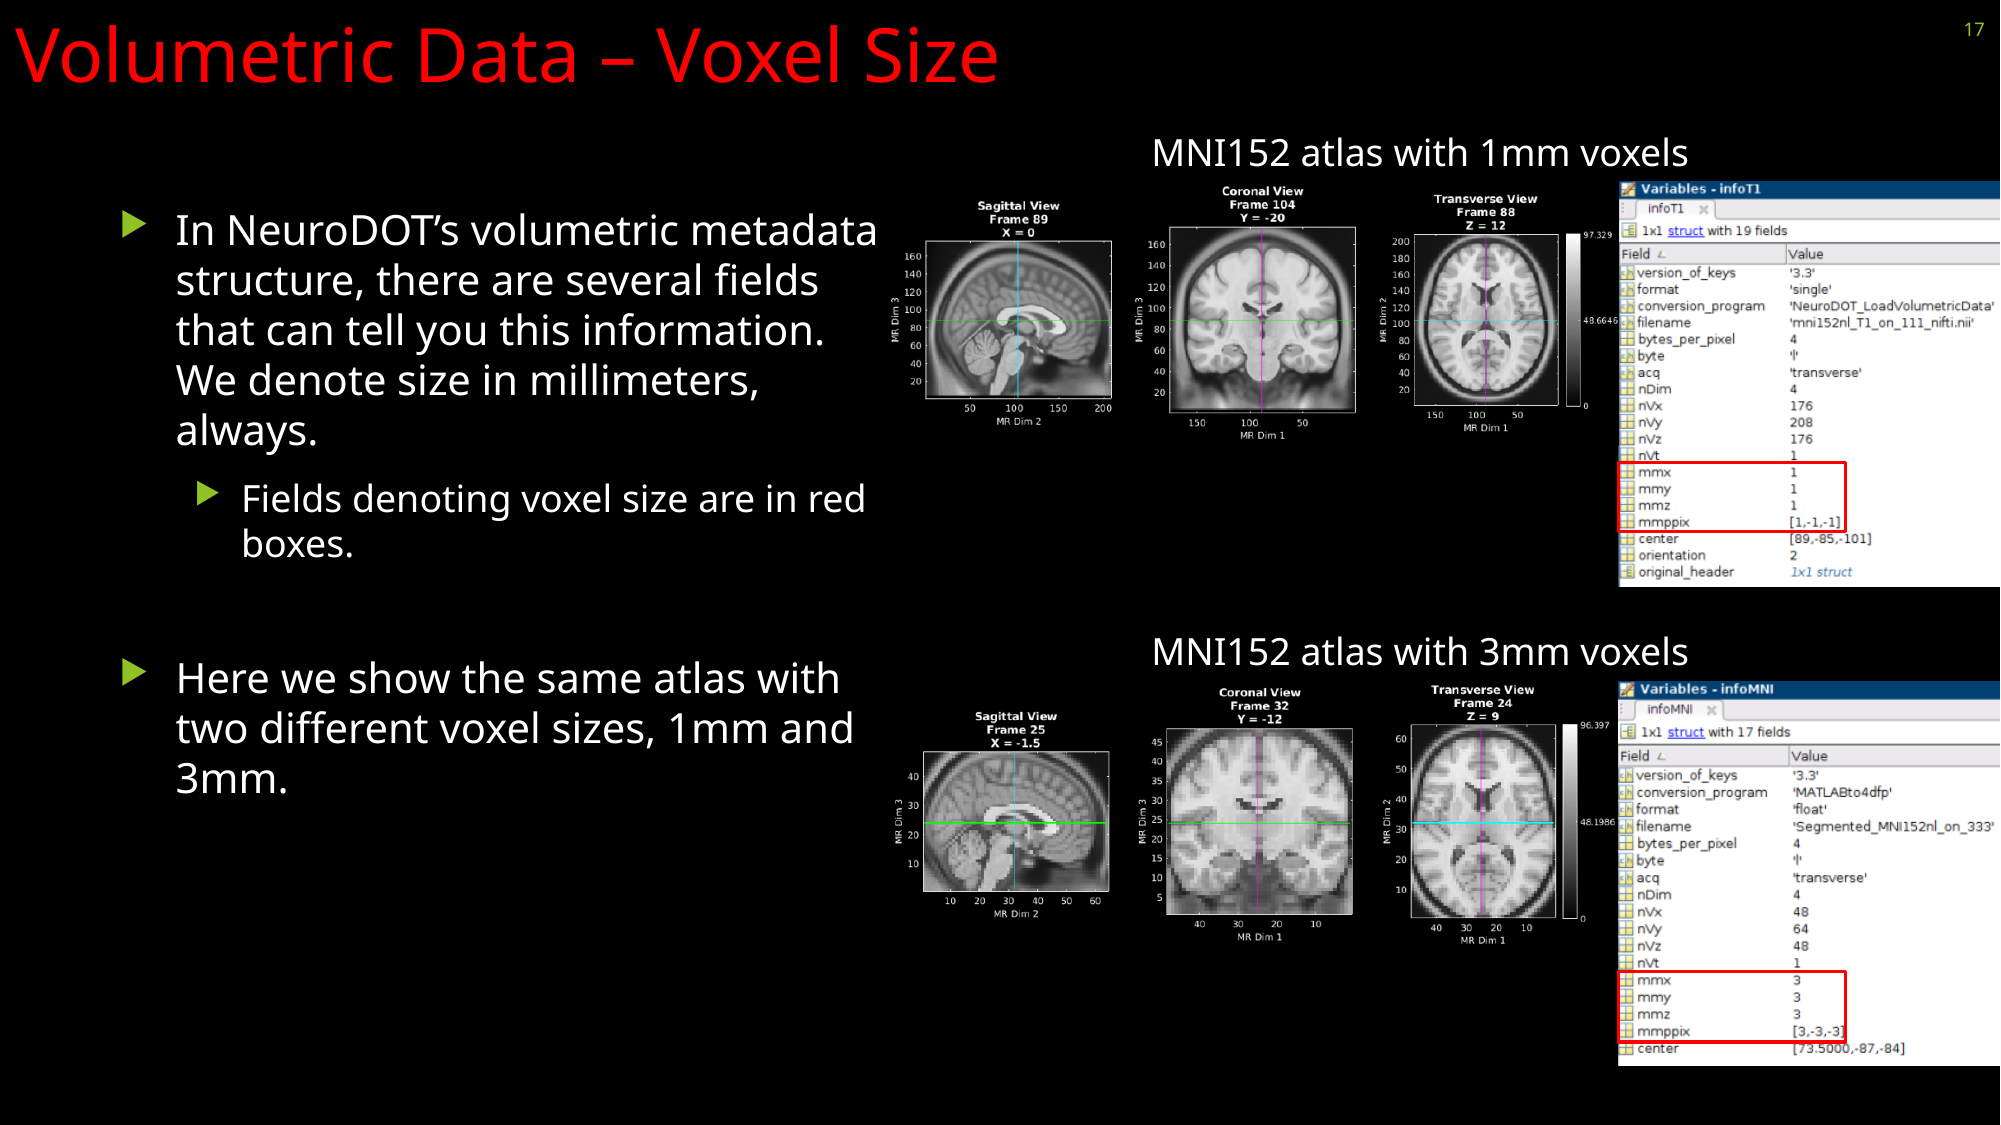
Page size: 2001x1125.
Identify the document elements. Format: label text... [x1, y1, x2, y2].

text_box MNI152 atlas with 3mm voxels [1136, 620, 1705, 679]
text_box MNI152 atlas with 1mm voxels [1136, 121, 1705, 180]
slide_number 17 [1887, 0, 2000, 60]
title Volumetric Data – Voxel Size [0, 0, 1888, 217]
picture [886, 680, 2000, 1066]
list In NeuroDOT’s volumetric metadata structure, there are several fields that can tell you this information. We denote size in millimeters, always. Fields denoting voxel size are in red boxes. Here we show the same atlas with two different voxel sizes, 1mm and 3mm. [104, 195, 902, 1100]
picture [886, 181, 2000, 587]
